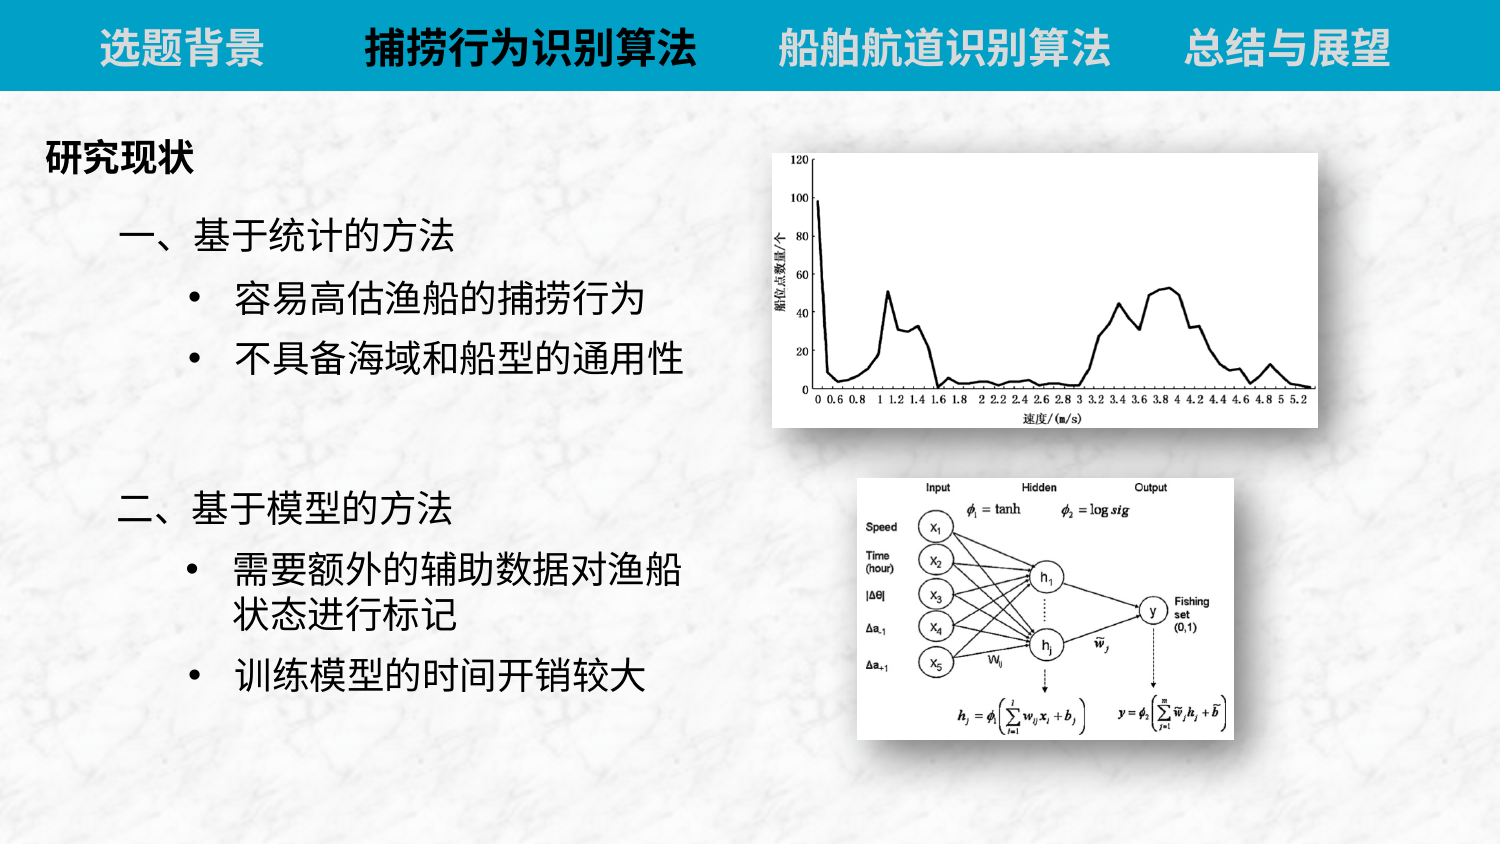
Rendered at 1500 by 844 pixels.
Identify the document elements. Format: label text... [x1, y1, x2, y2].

text_box [0, 0, 1500, 91]
text_box 捕捞行为识别算法 [349, 13, 714, 79]
text_box 训练模型的时间开销较大 [173, 644, 663, 705]
text_box 不具备海域和船型的通用性 [173, 327, 701, 388]
text_box 需要额外的辅助数据对渔船状态进行标记 [170, 538, 703, 644]
text_box 研究现状 [30, 126, 211, 187]
picture [856, 477, 1234, 741]
text_box 船舶航道识别算法 [763, 13, 1128, 79]
text_box 选题背景 [84, 13, 282, 79]
picture [772, 152, 1318, 428]
text_box 一、基于统计的方法 [103, 204, 472, 265]
text_box 二、基于模型的方法 [102, 478, 490, 538]
text_box 容易高估渔船的捕捞行为 [173, 267, 663, 327]
text_box 总结与展望 [1169, 13, 1408, 79]
